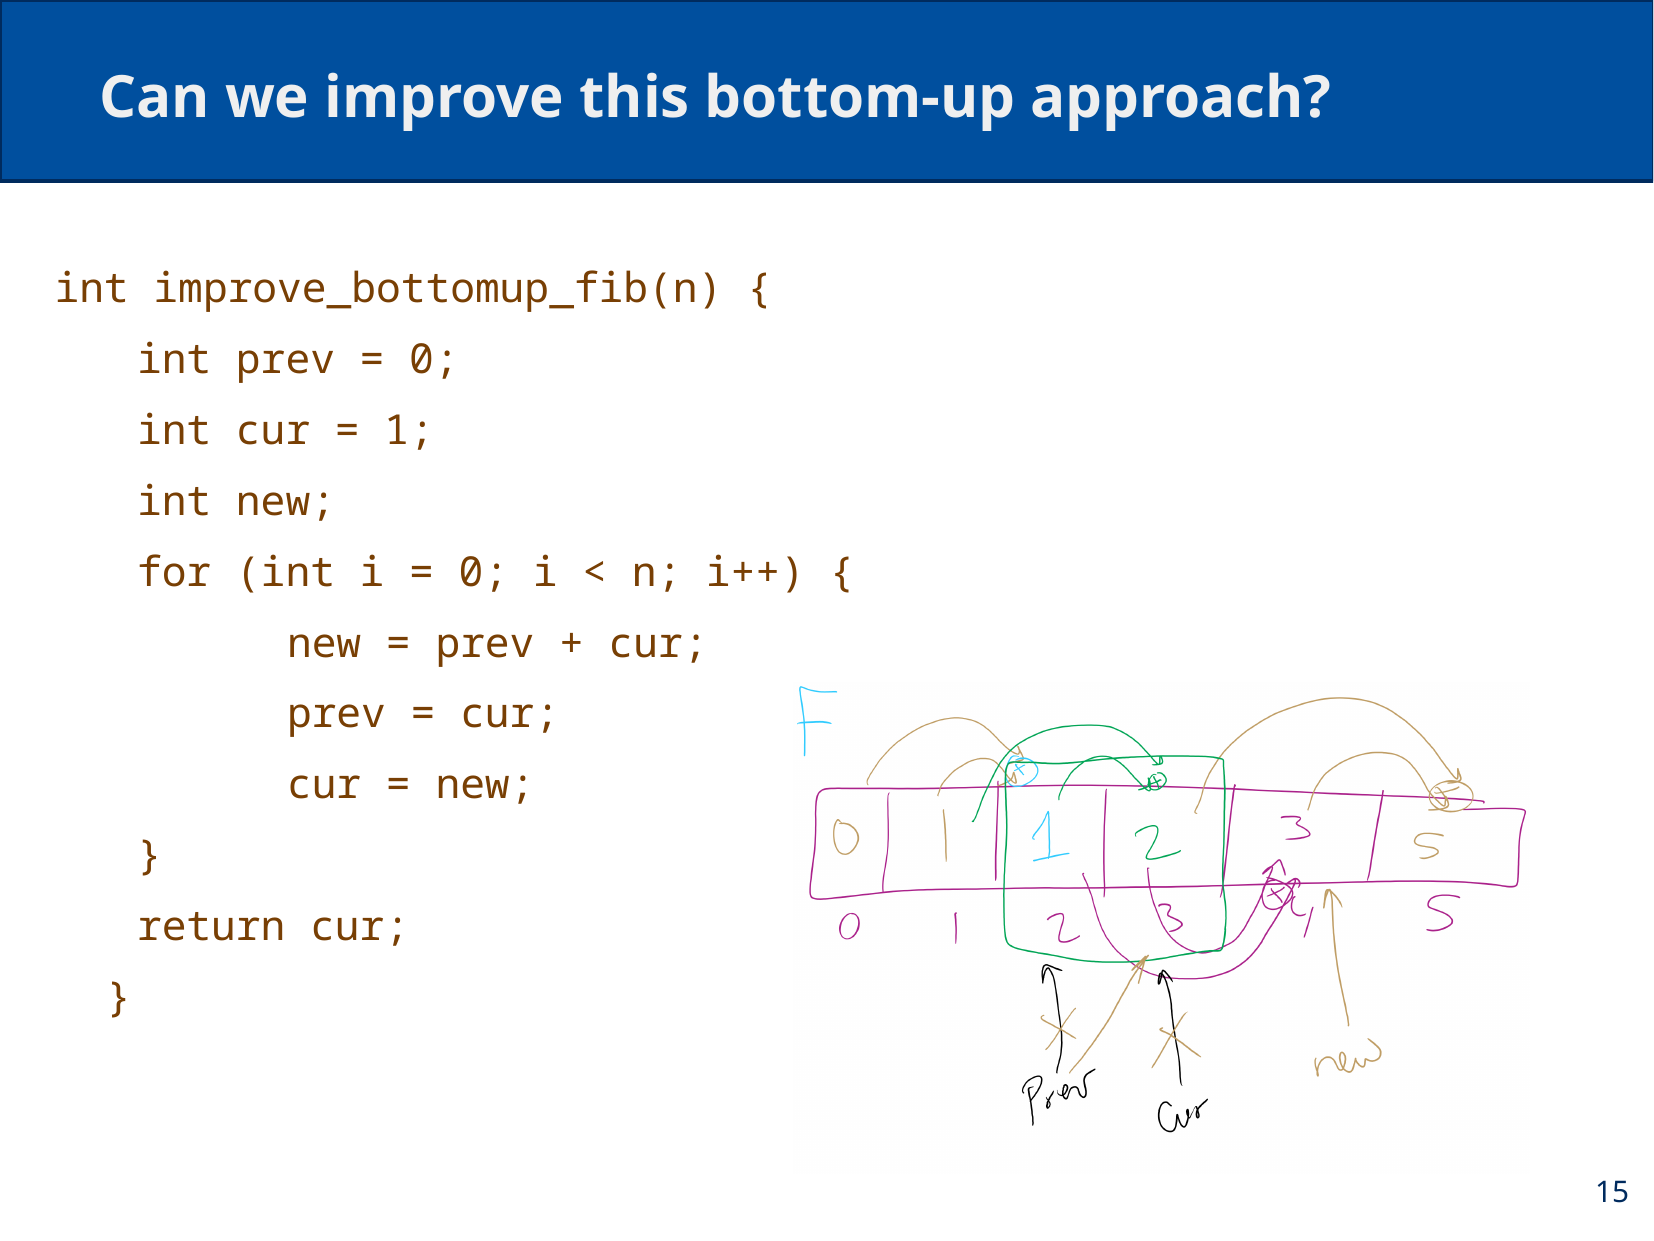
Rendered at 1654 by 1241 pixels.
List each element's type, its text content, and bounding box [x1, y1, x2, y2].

picture [793, 682, 1531, 1174]
title Can we improve this bottom-up approach? [82, 36, 1571, 146]
list int improve_bottomup_fib(n) { int prev = 0; int cur = 1; int new; for (int i = 0; i < n; i++) { new = prev + cur; prev = cur; cur = new; } return cur; } [0, 237, 937, 1193]
slide_number 15 [1546, 1145, 1647, 1241]
